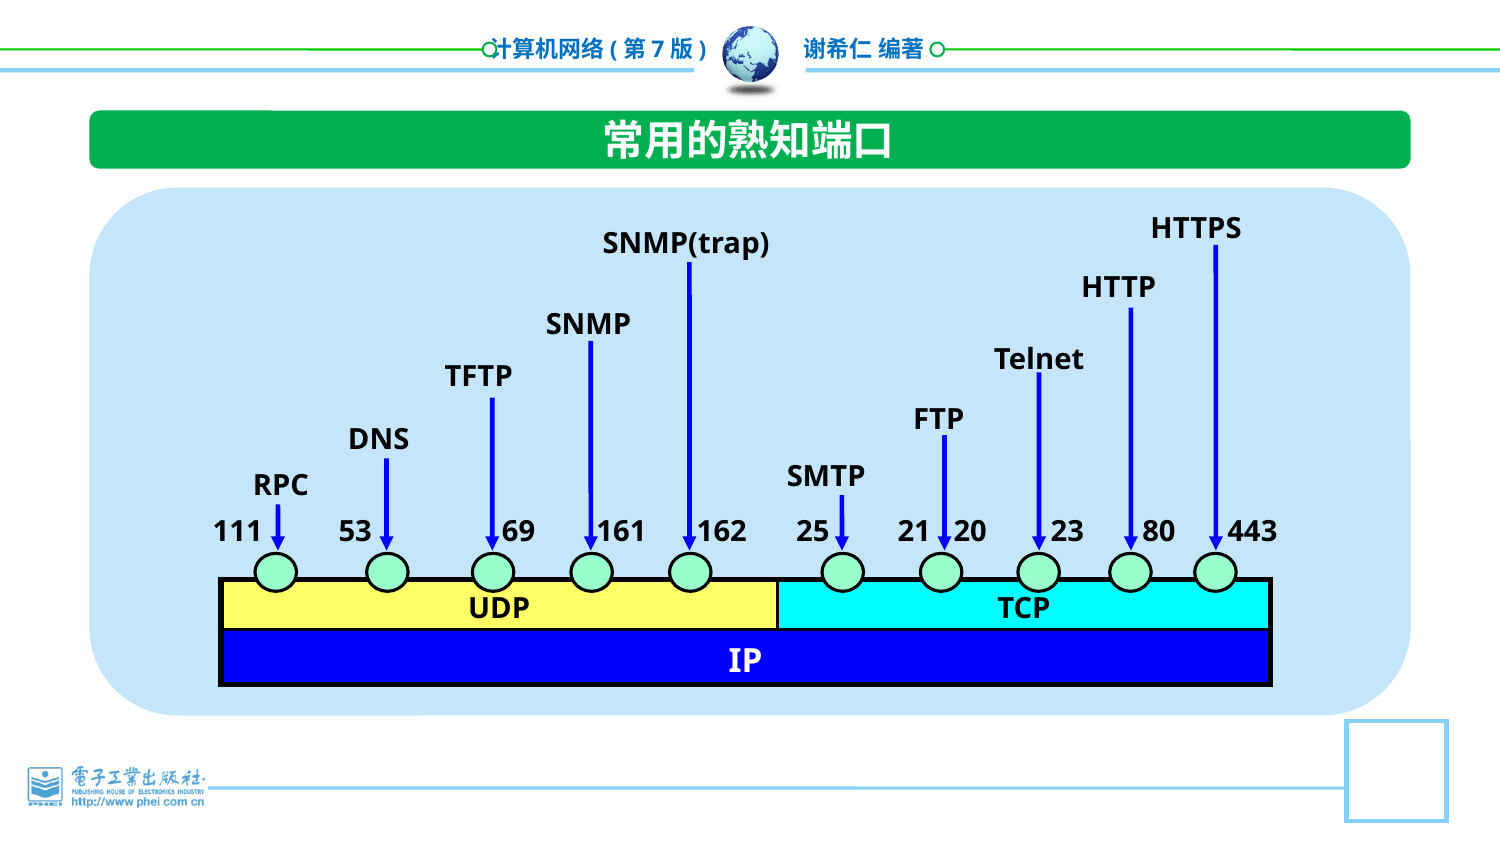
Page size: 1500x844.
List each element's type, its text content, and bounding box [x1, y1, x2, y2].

table_header TCP [779, 600, 1268, 628]
table_header UDP [224, 582, 776, 628]
text_box [910, 110, 1411, 169]
picture [23, 764, 208, 809]
picture [720, 24, 780, 100]
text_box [237, 202, 1324, 592]
text_box [87, 185, 1413, 718]
text_box 111 [198, 504, 232, 555]
table_cell IP [224, 631, 1268, 682]
text_box [89, 110, 587, 169]
text_box 常用的熟知端口 [587, 106, 910, 172]
